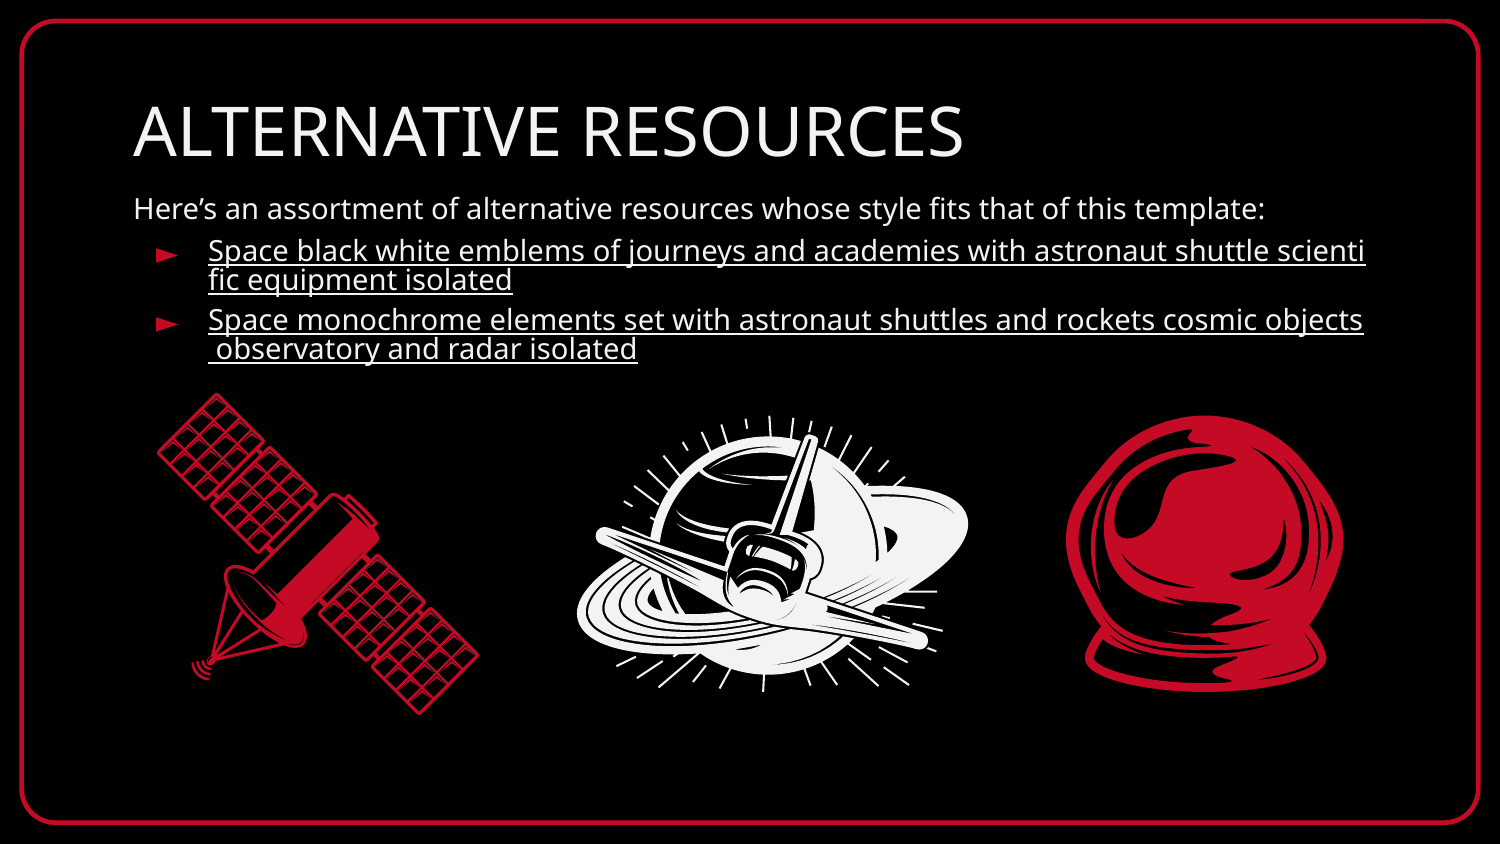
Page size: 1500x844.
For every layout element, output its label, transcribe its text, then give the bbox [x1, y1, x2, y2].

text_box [156, 392, 480, 716]
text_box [1065, 415, 1344, 693]
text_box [572, 415, 973, 693]
subtitle Here’s an assortment of alternative resources whose style fits that of this template: Space black white emblems of journeys and academies with astronaut shuttle scientific equipment isolated Space monochrome elements set with astronaut shuttles and rockets cosmic objects observatory and radar isolated [118, 175, 1382, 377]
title ALTERNATIVE RESOURCES [118, 72, 1382, 167]
